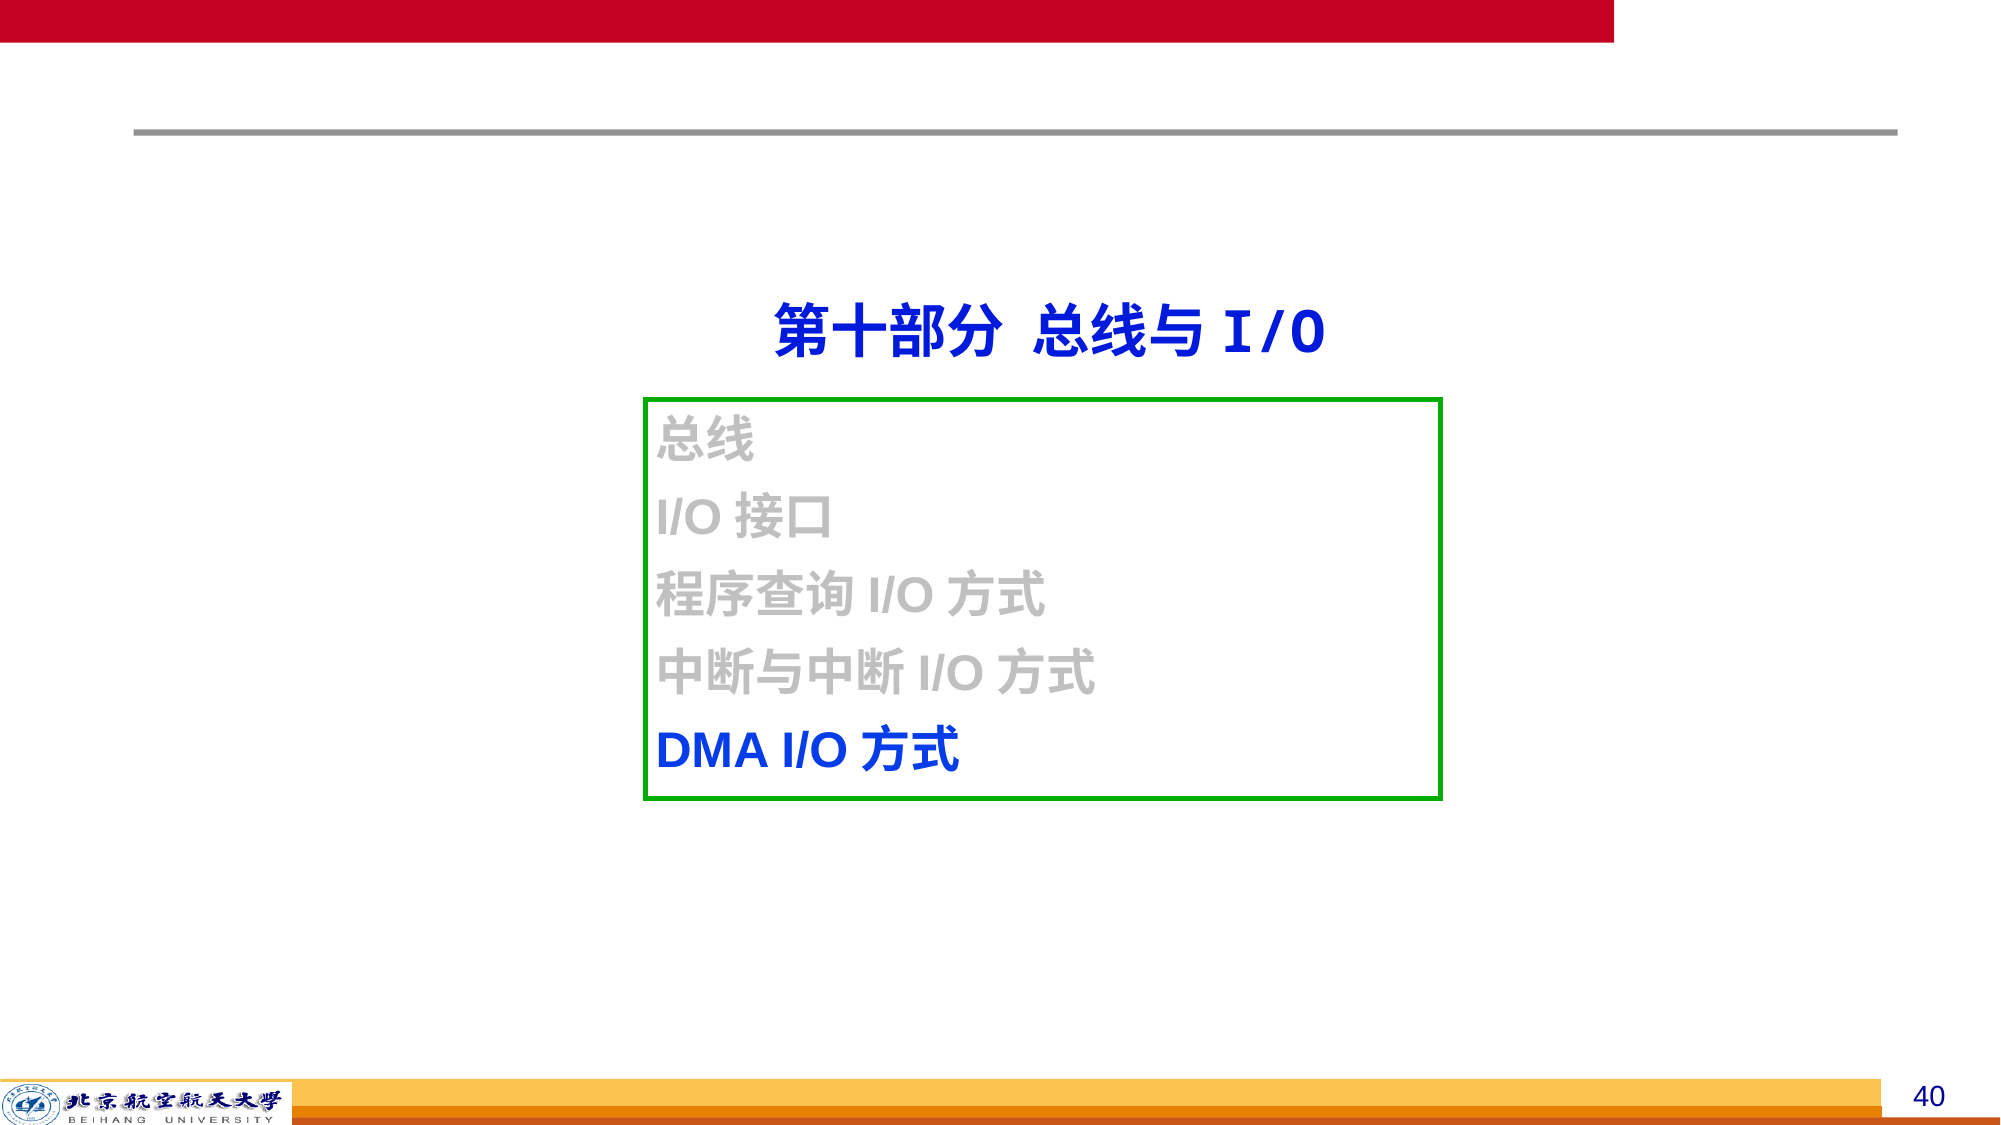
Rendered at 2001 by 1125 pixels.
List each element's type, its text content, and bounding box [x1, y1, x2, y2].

text_box 第十部分 总线与I/O [611, 296, 1486, 383]
picture [0, 1082, 292, 1125]
text_box 总线 I/O接口 程序查询I/O方式 中断与中断I/O方式 DMA I/O方式 [645, 399, 1441, 799]
